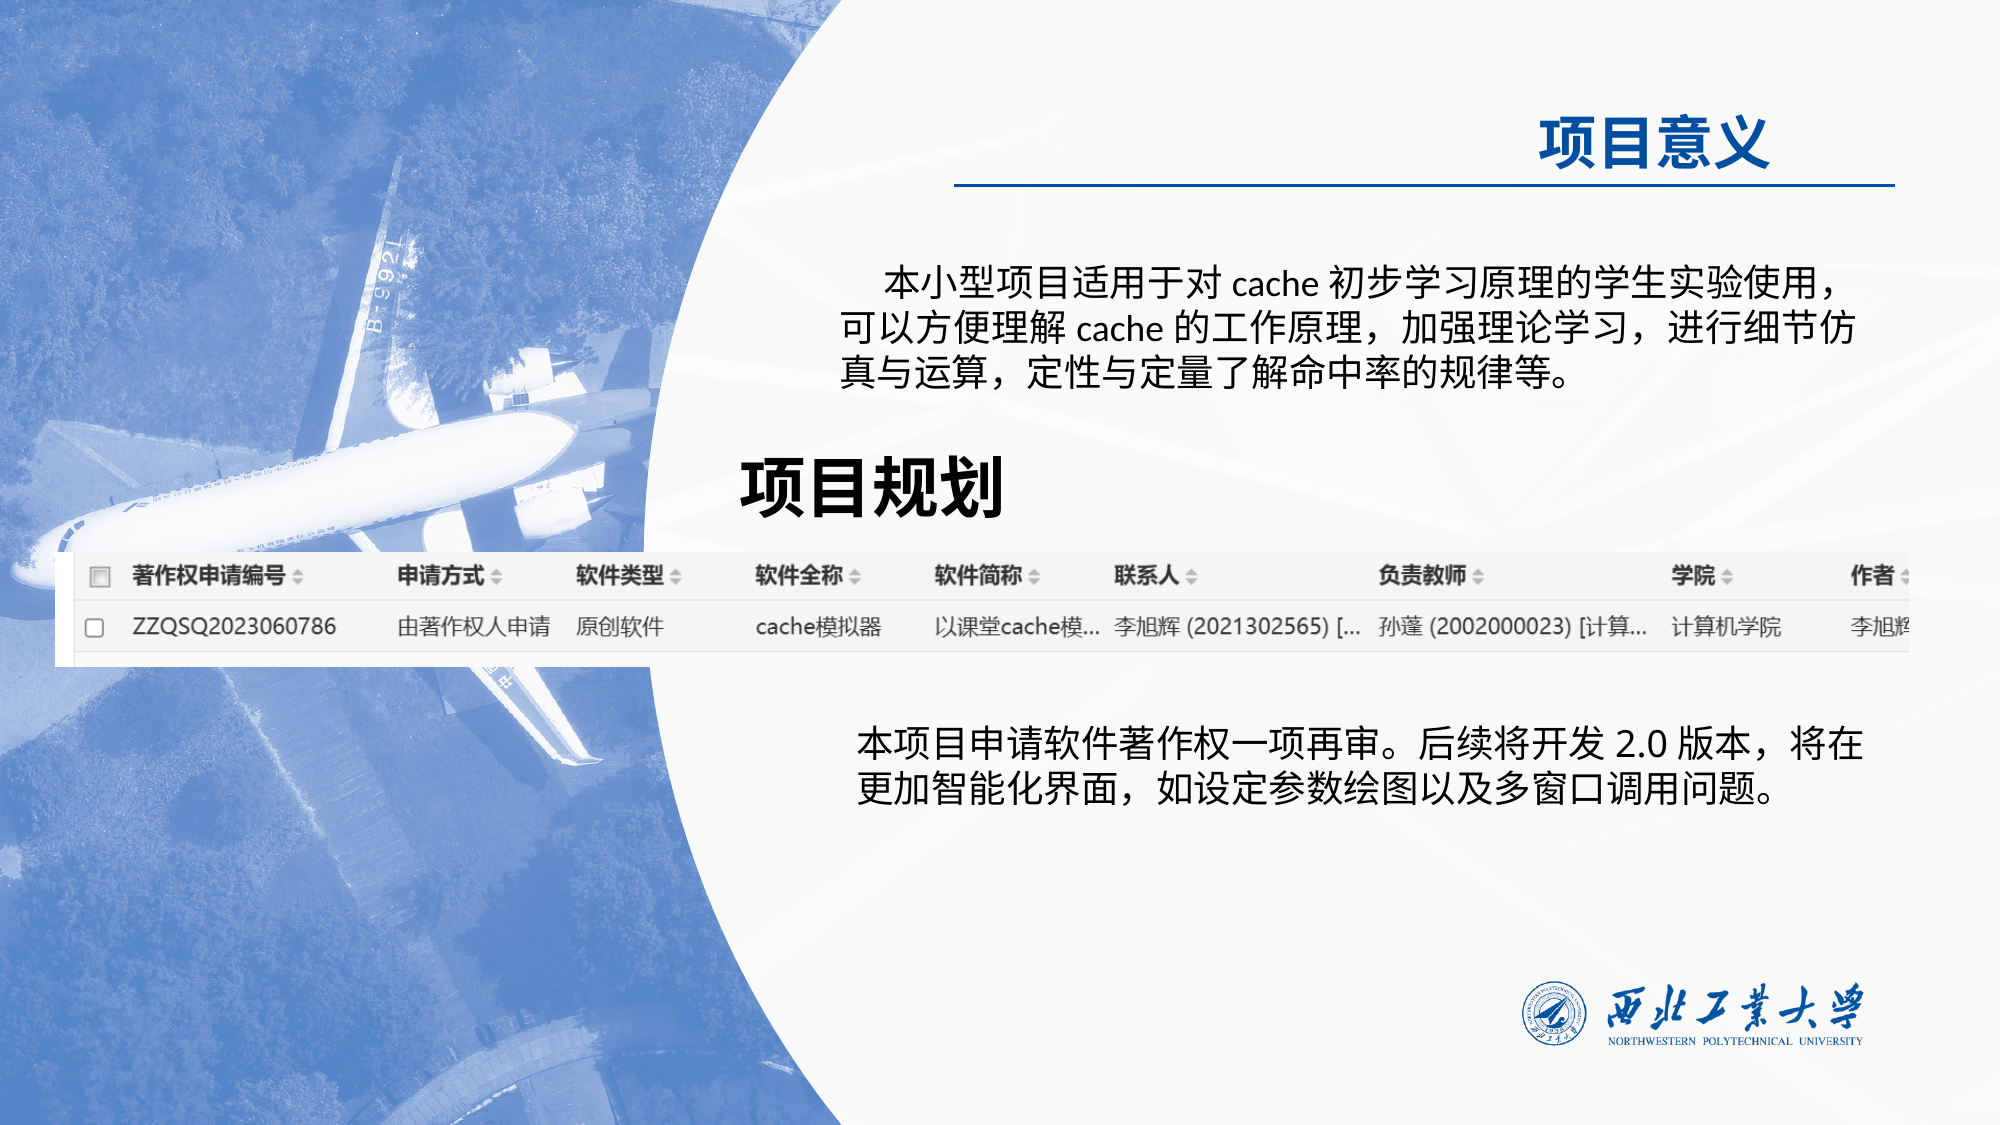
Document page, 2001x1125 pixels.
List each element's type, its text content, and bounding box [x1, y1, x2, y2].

picture [55, 552, 1909, 667]
text_box 项目规划 [723, 437, 1316, 534]
text_box 项目意义 [1524, 99, 1936, 185]
picture [1500, 975, 1909, 1051]
text_box 本小型项目适用于对cache初步学习原理的学生实验使用，可以方便理解cache的工作原理，加强理论学习，进行细节仿真与运算，定性与定量了解命中率的规律等。 [823, 251, 1873, 403]
text_box 本项目申请软件著作权一项再审。后续将开发2.0版本，将在更加智能化界面，如设定参数绘图以及多窗口调用问题。 [841, 712, 1881, 817]
text_box [0, 0, 843, 1125]
